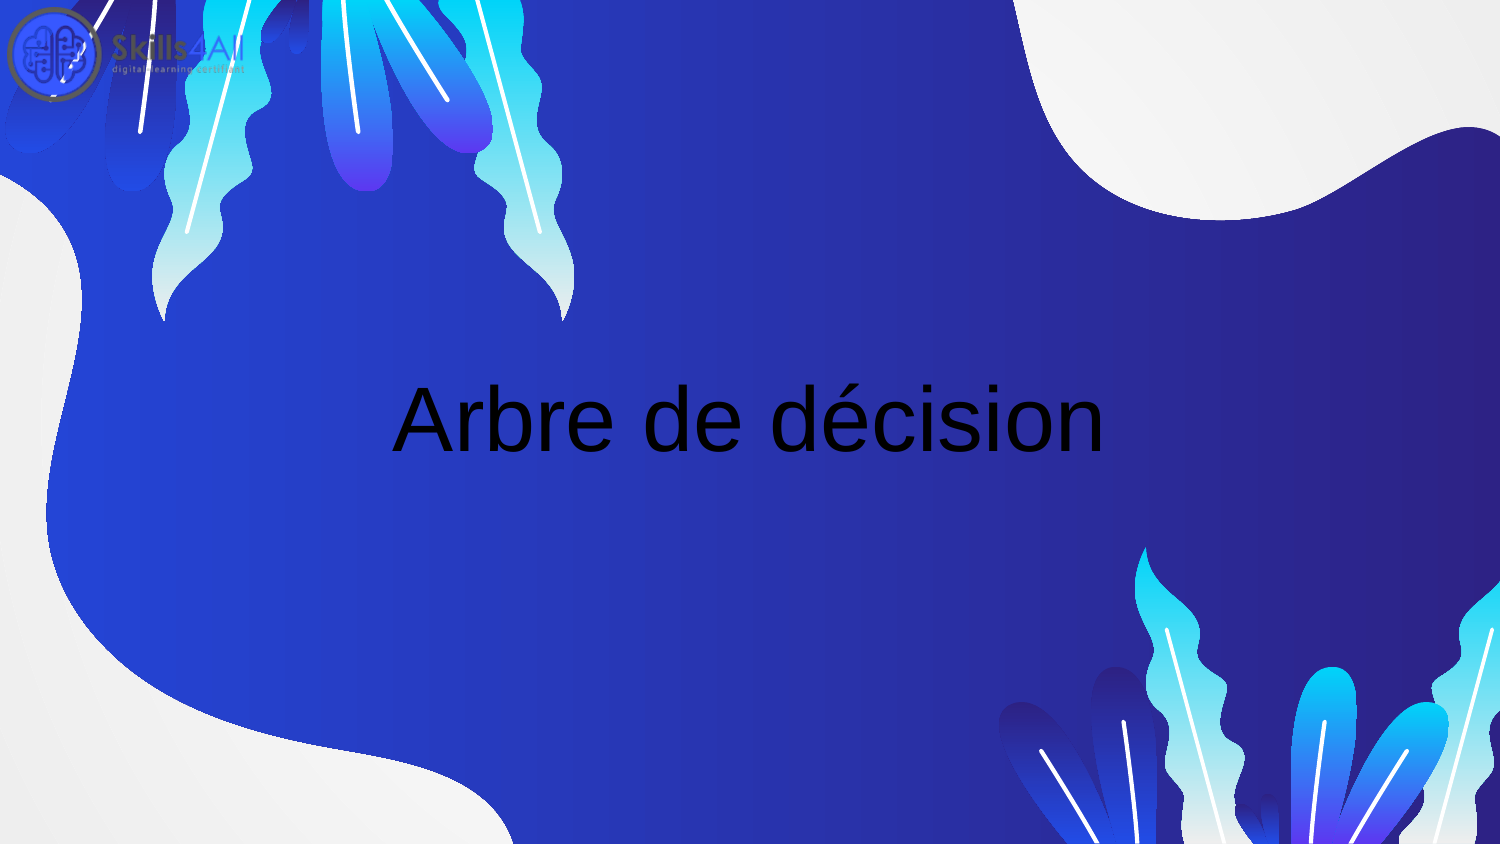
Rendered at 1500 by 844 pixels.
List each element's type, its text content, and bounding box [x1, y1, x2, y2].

picture [7, 7, 244, 102]
title Arbre de décision [75, 351, 1425, 493]
